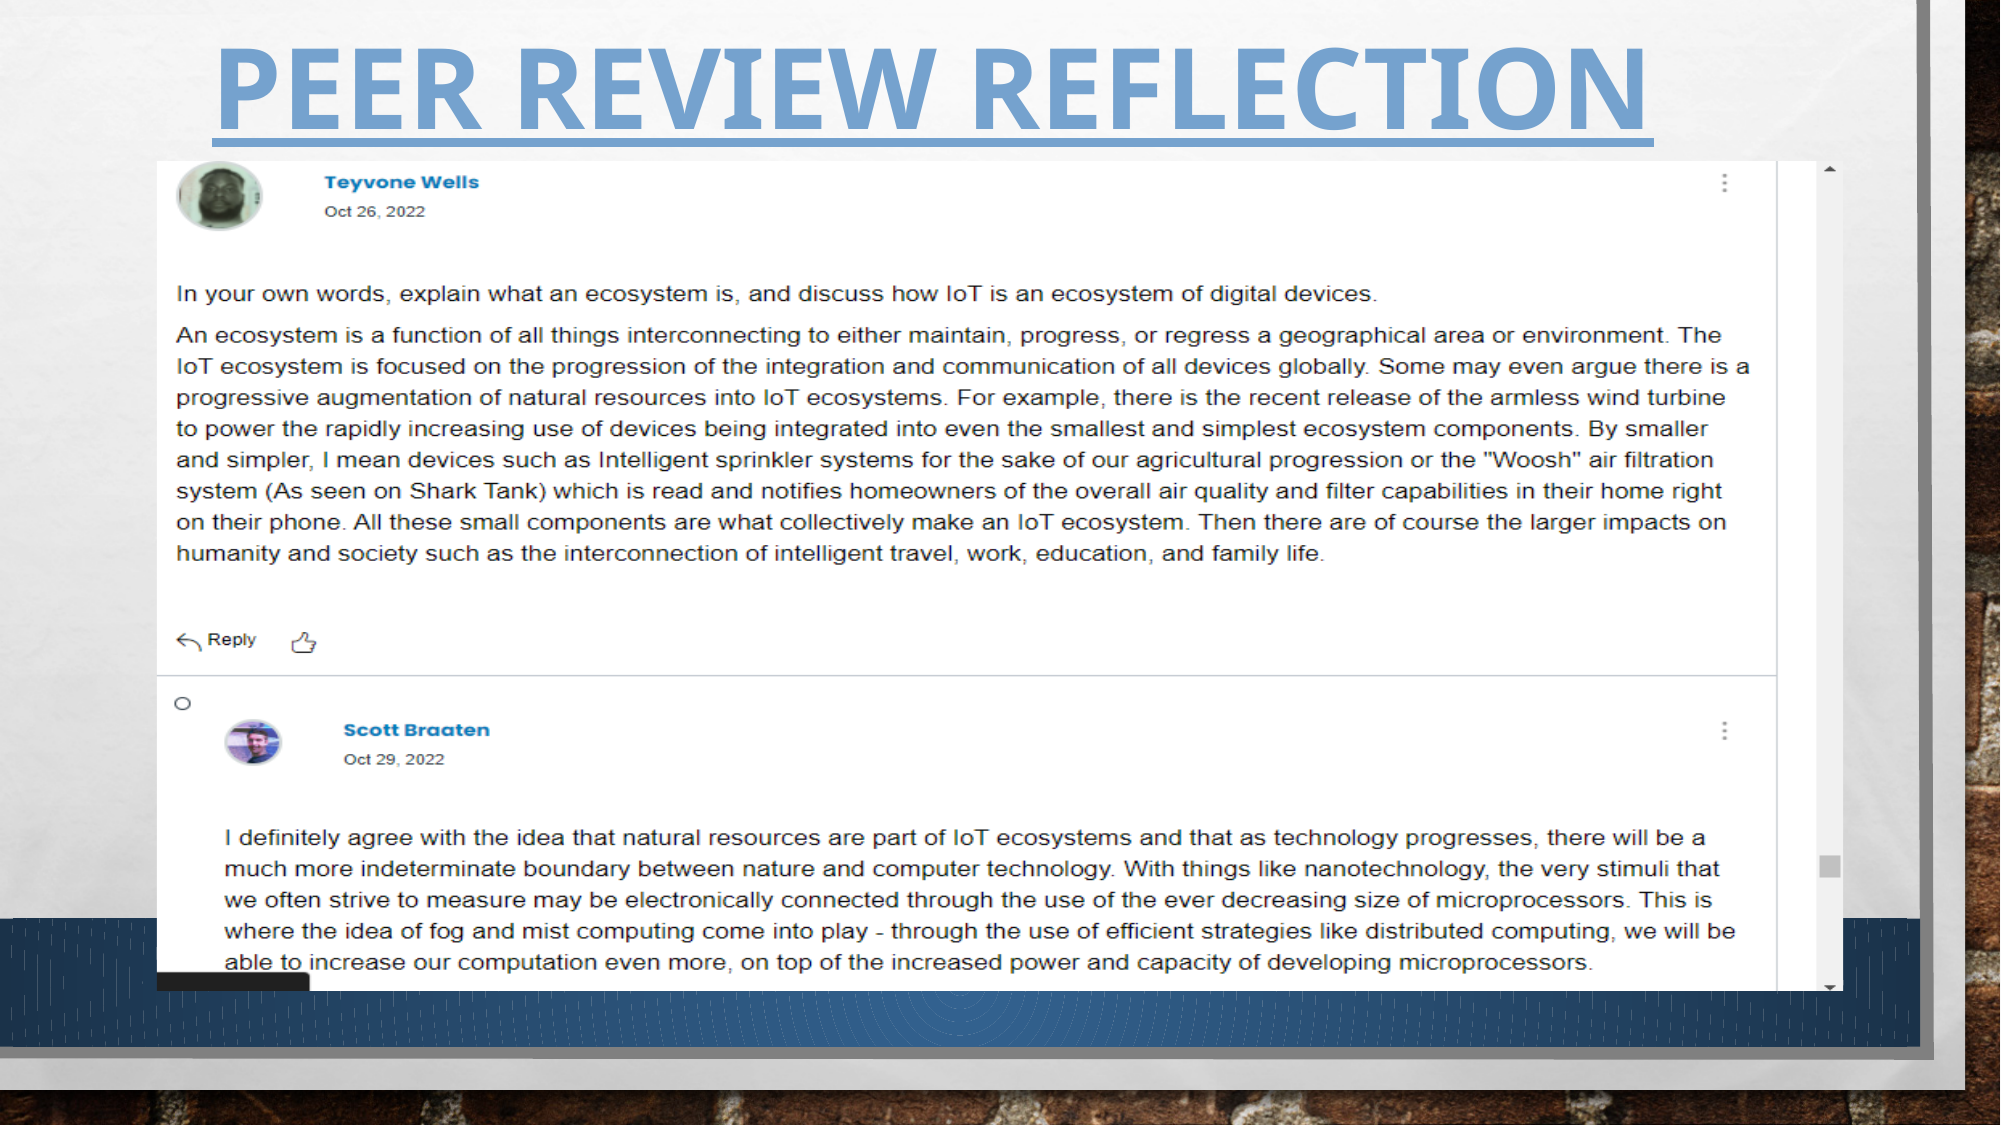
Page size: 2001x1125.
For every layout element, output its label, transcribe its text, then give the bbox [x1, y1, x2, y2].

title Peer Review Reflection [137, 17, 1729, 162]
picture [156, 161, 1844, 991]
picture [0, 0, 2000, 1125]
